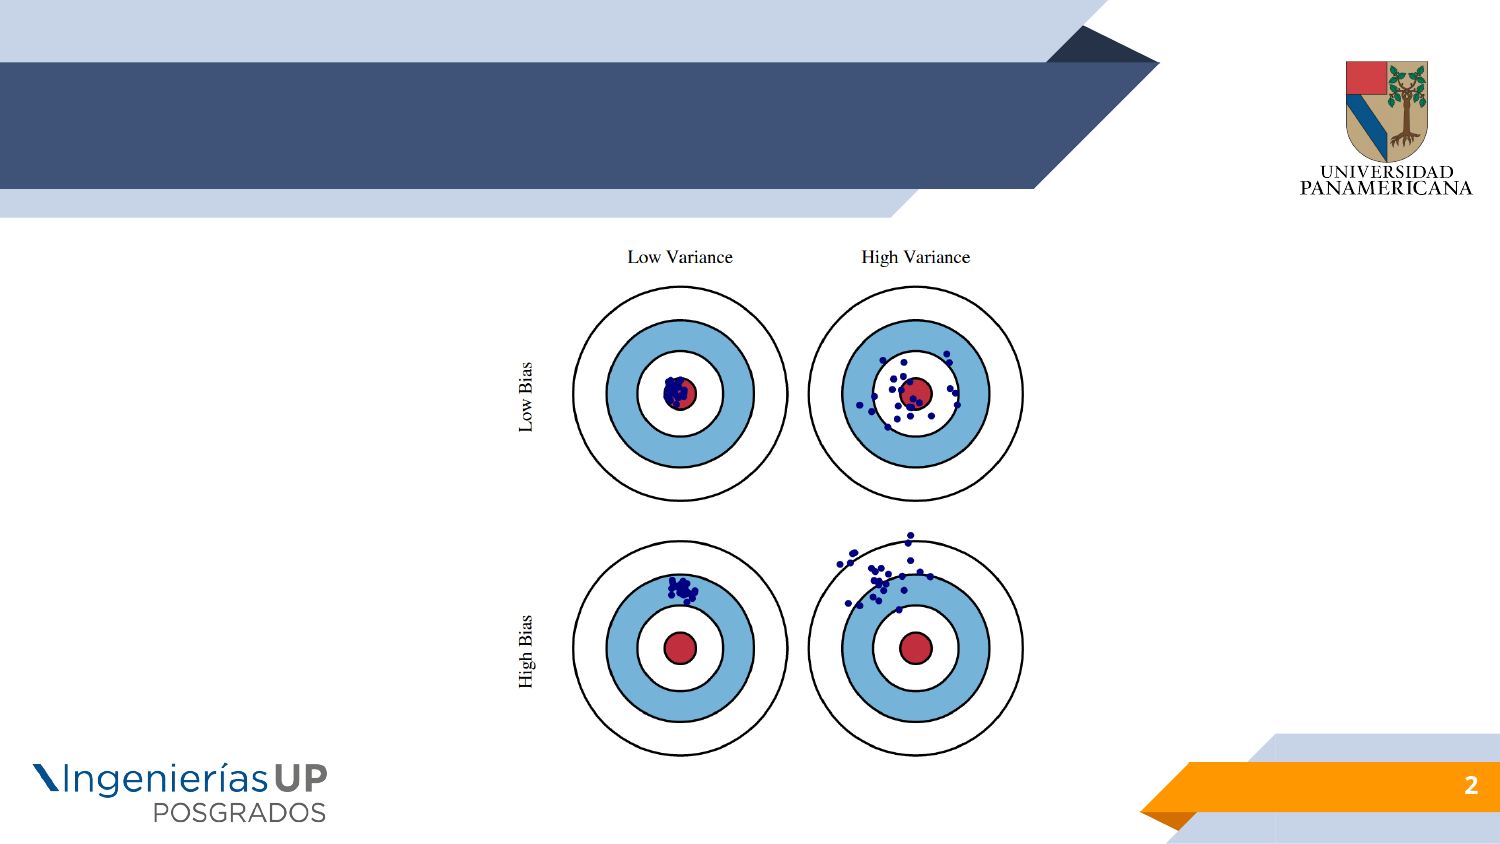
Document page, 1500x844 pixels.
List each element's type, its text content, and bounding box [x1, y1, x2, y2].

picture [1286, 44, 1490, 210]
slide_number 2 [1249, 760, 1494, 813]
picture [15, 737, 344, 844]
picture [470, 241, 1069, 780]
